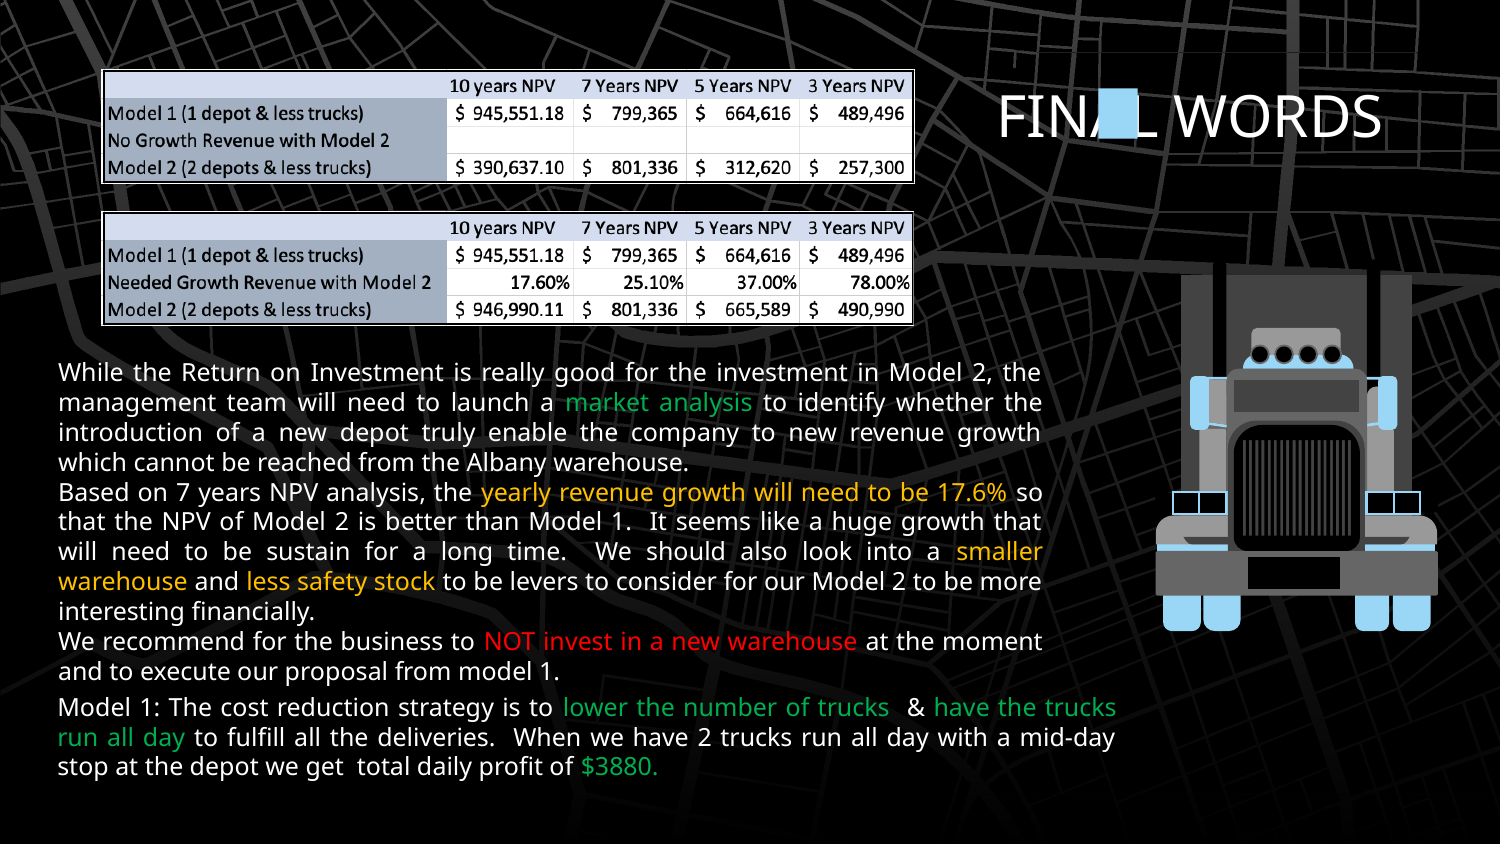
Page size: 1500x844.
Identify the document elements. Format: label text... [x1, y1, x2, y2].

text_box [1098, 88, 1138, 139]
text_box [1154, 259, 1439, 632]
text_box While the Return on Investment is really good for the investment in Model 2, the management team will need to launch a market analysis to identify whether the introduction of a new depot truly enable the company to new revenue growth which cannot be reached from the Albany warehouse. Based on 7 years NPV analysis, the yearly revenue growth will need to be 17.6% so that the NPV of Model 2 is better than Model 1. It seems like a huge growth that will need to be sustain for a long time. We should also look into a smaller warehouse and less safety stock to be levers to consider for our Model 2 to be more interesting financially. We recommend for the business to NOT invest in a new warehouse at the moment and to execute our proposal from model 1. [24, 341, 1059, 620]
title FINAL WORDS [827, 64, 1399, 144]
text_box Model 1: The cost reduction strategy is to lower the number of trucks & have the trucks run all day to fulfill all the deliveries. When we have 2 trucks run all day with a mid-day stop at the depot we get total daily profit of $3880. [23, 676, 1132, 809]
picture [101, 68, 915, 184]
picture [101, 211, 914, 327]
